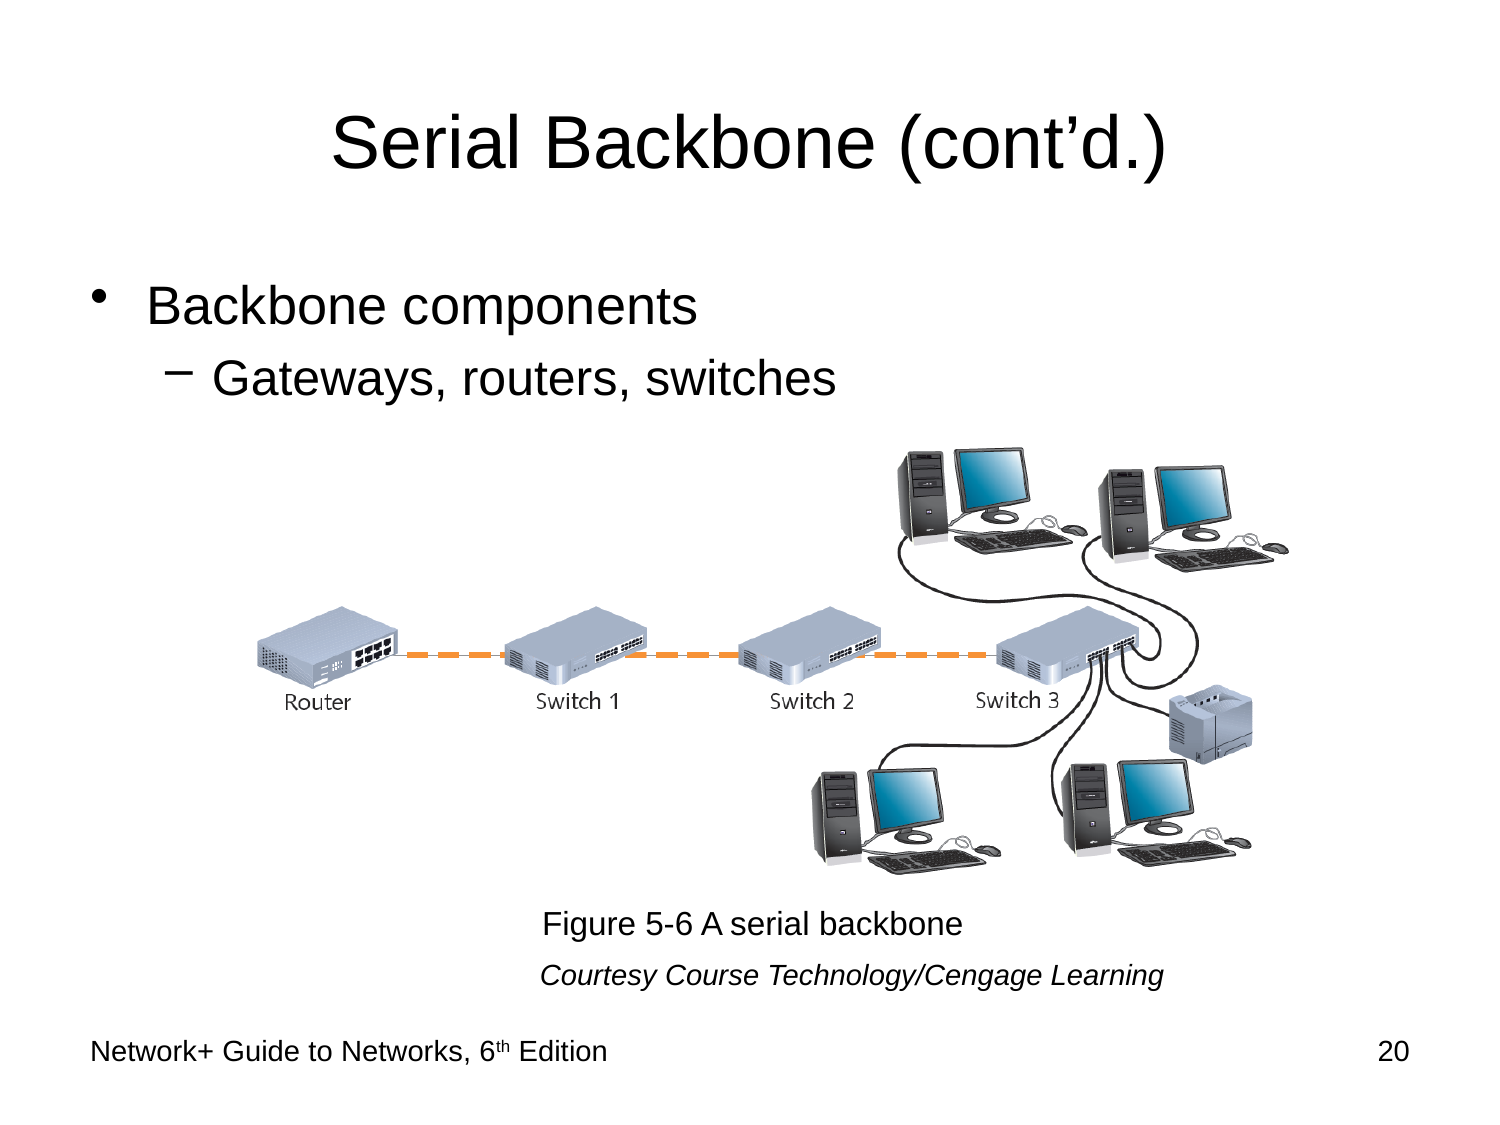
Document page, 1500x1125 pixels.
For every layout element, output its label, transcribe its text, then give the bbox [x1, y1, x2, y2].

text_box Courtesy Course Technology/Cengage Learning [524, 948, 1218, 999]
footer Network+ Guide to Networks, 6th Edition [74, 1024, 988, 1103]
text_box Figure 5-6 A serial backbone [527, 894, 980, 948]
list Backbone components Gateways, routers, switches [75, 262, 1425, 1005]
slide_number 20 [1074, 1024, 1426, 1103]
picture [253, 444, 1297, 885]
title Serial Backbone (cont’d.) [75, 45, 1425, 233]
